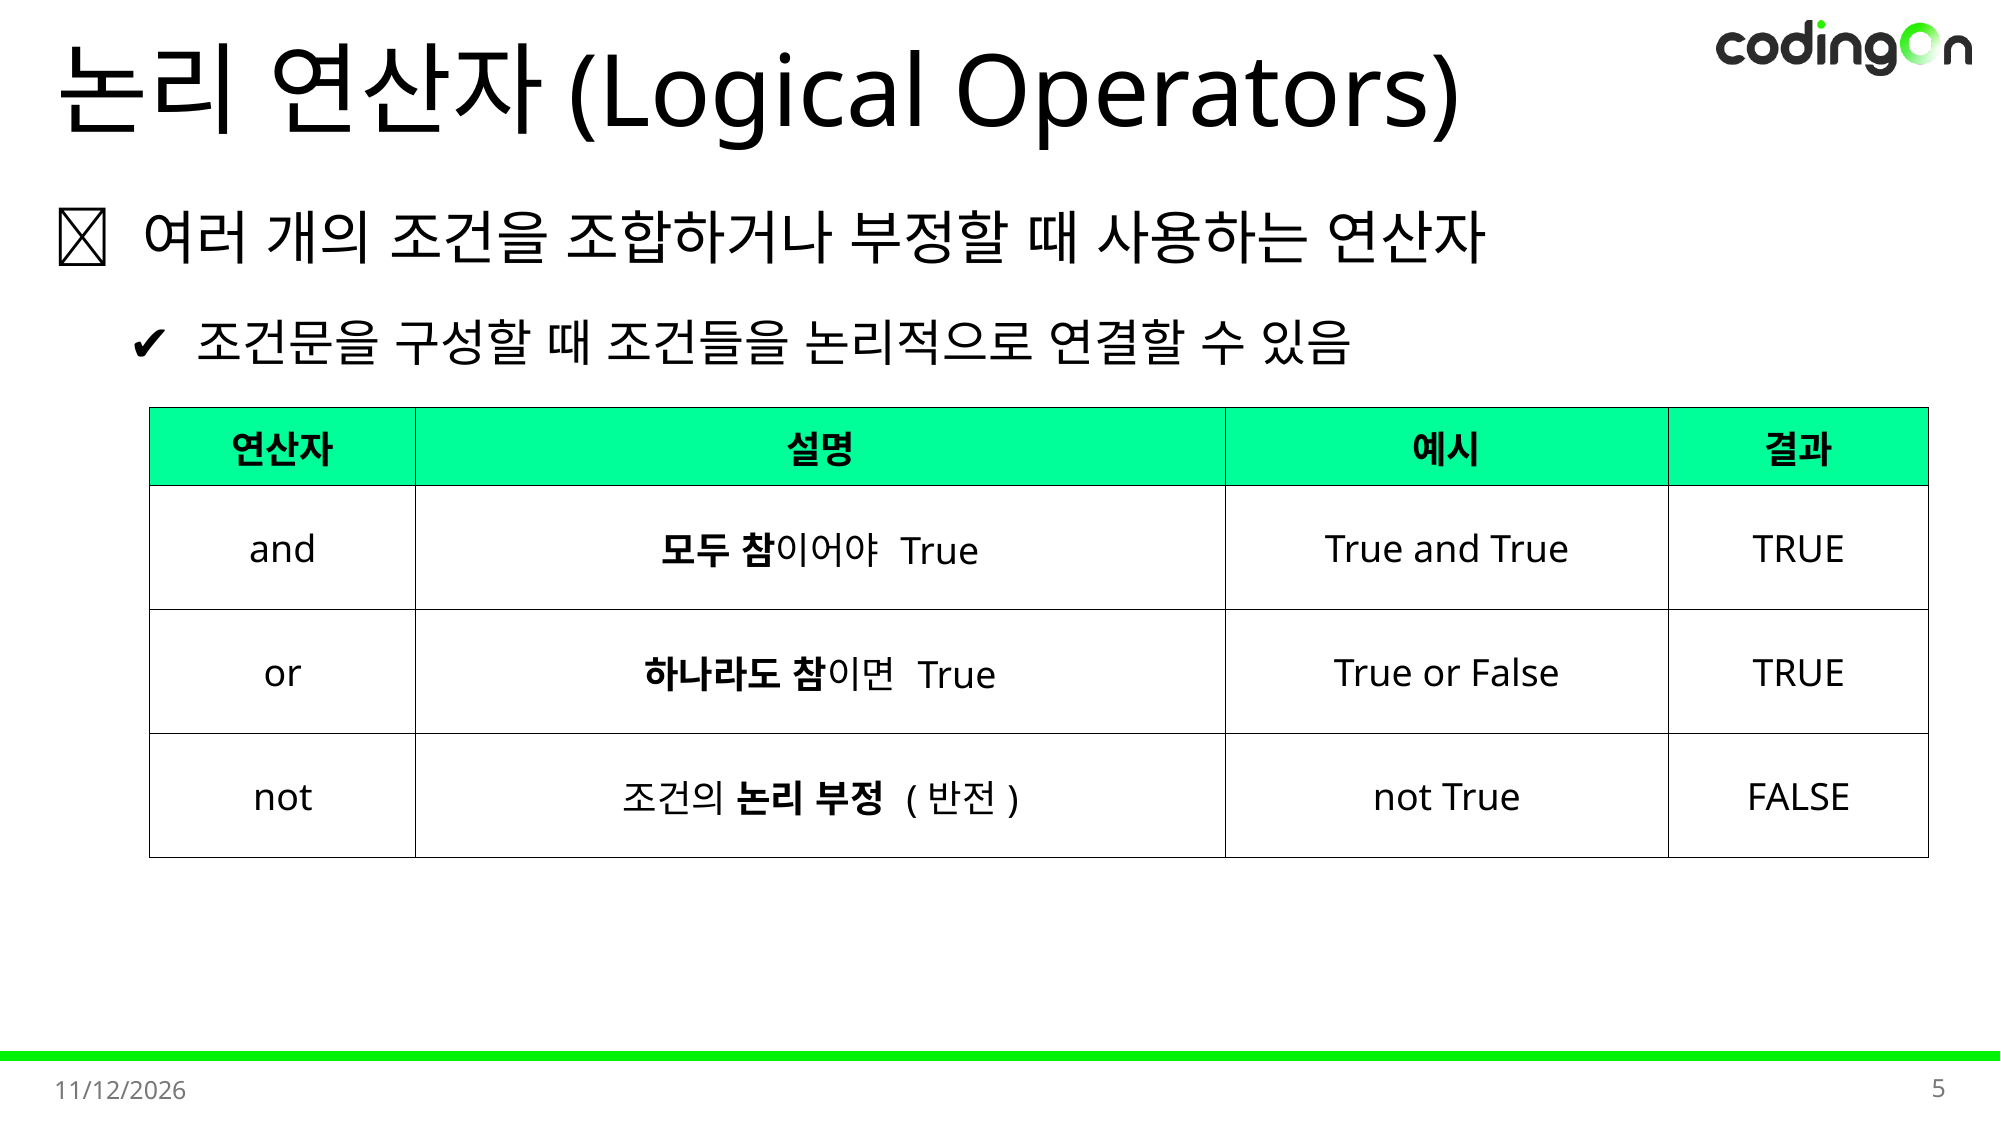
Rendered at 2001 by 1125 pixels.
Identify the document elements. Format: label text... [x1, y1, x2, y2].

table_cell 하나라도 참이면 True [416, 610, 1225, 733]
title 논리 연산자(Logical Operators) [41, 0, 1767, 158]
table_cell True and True [1226, 486, 1668, 609]
slide_number 5 [1510, 1059, 1961, 1120]
table_cell TRUE [1669, 610, 1928, 733]
picture [1767, 20, 1972, 76]
table_cell FALSE [1669, 734, 1928, 857]
text_box 💡 여러 개의 조건을 조합하거나 부정할 때 사용하는 연산자 ✔️ 조건문을 구성할 때 조건들을 논리적으로 연결할 수 있음 [39, 158, 1959, 408]
table_cell not True [1226, 734, 1668, 857]
table_cell True or False [1226, 610, 1668, 733]
table_header 연산자 [150, 408, 415, 485]
table_cell TRUE [1669, 486, 1928, 609]
table_header 예시 [1226, 408, 1668, 485]
table_cell and [150, 486, 415, 609]
table_header 결과 [1669, 408, 1928, 485]
table_header 설명 [416, 408, 1225, 485]
table_cell 조건의 논리 부정 (반전) [416, 734, 1225, 857]
table_cell or [150, 610, 415, 733]
table_cell 모두 참이어야 True [416, 486, 1225, 609]
table_cell not [150, 734, 415, 857]
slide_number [39, 1061, 490, 1122]
